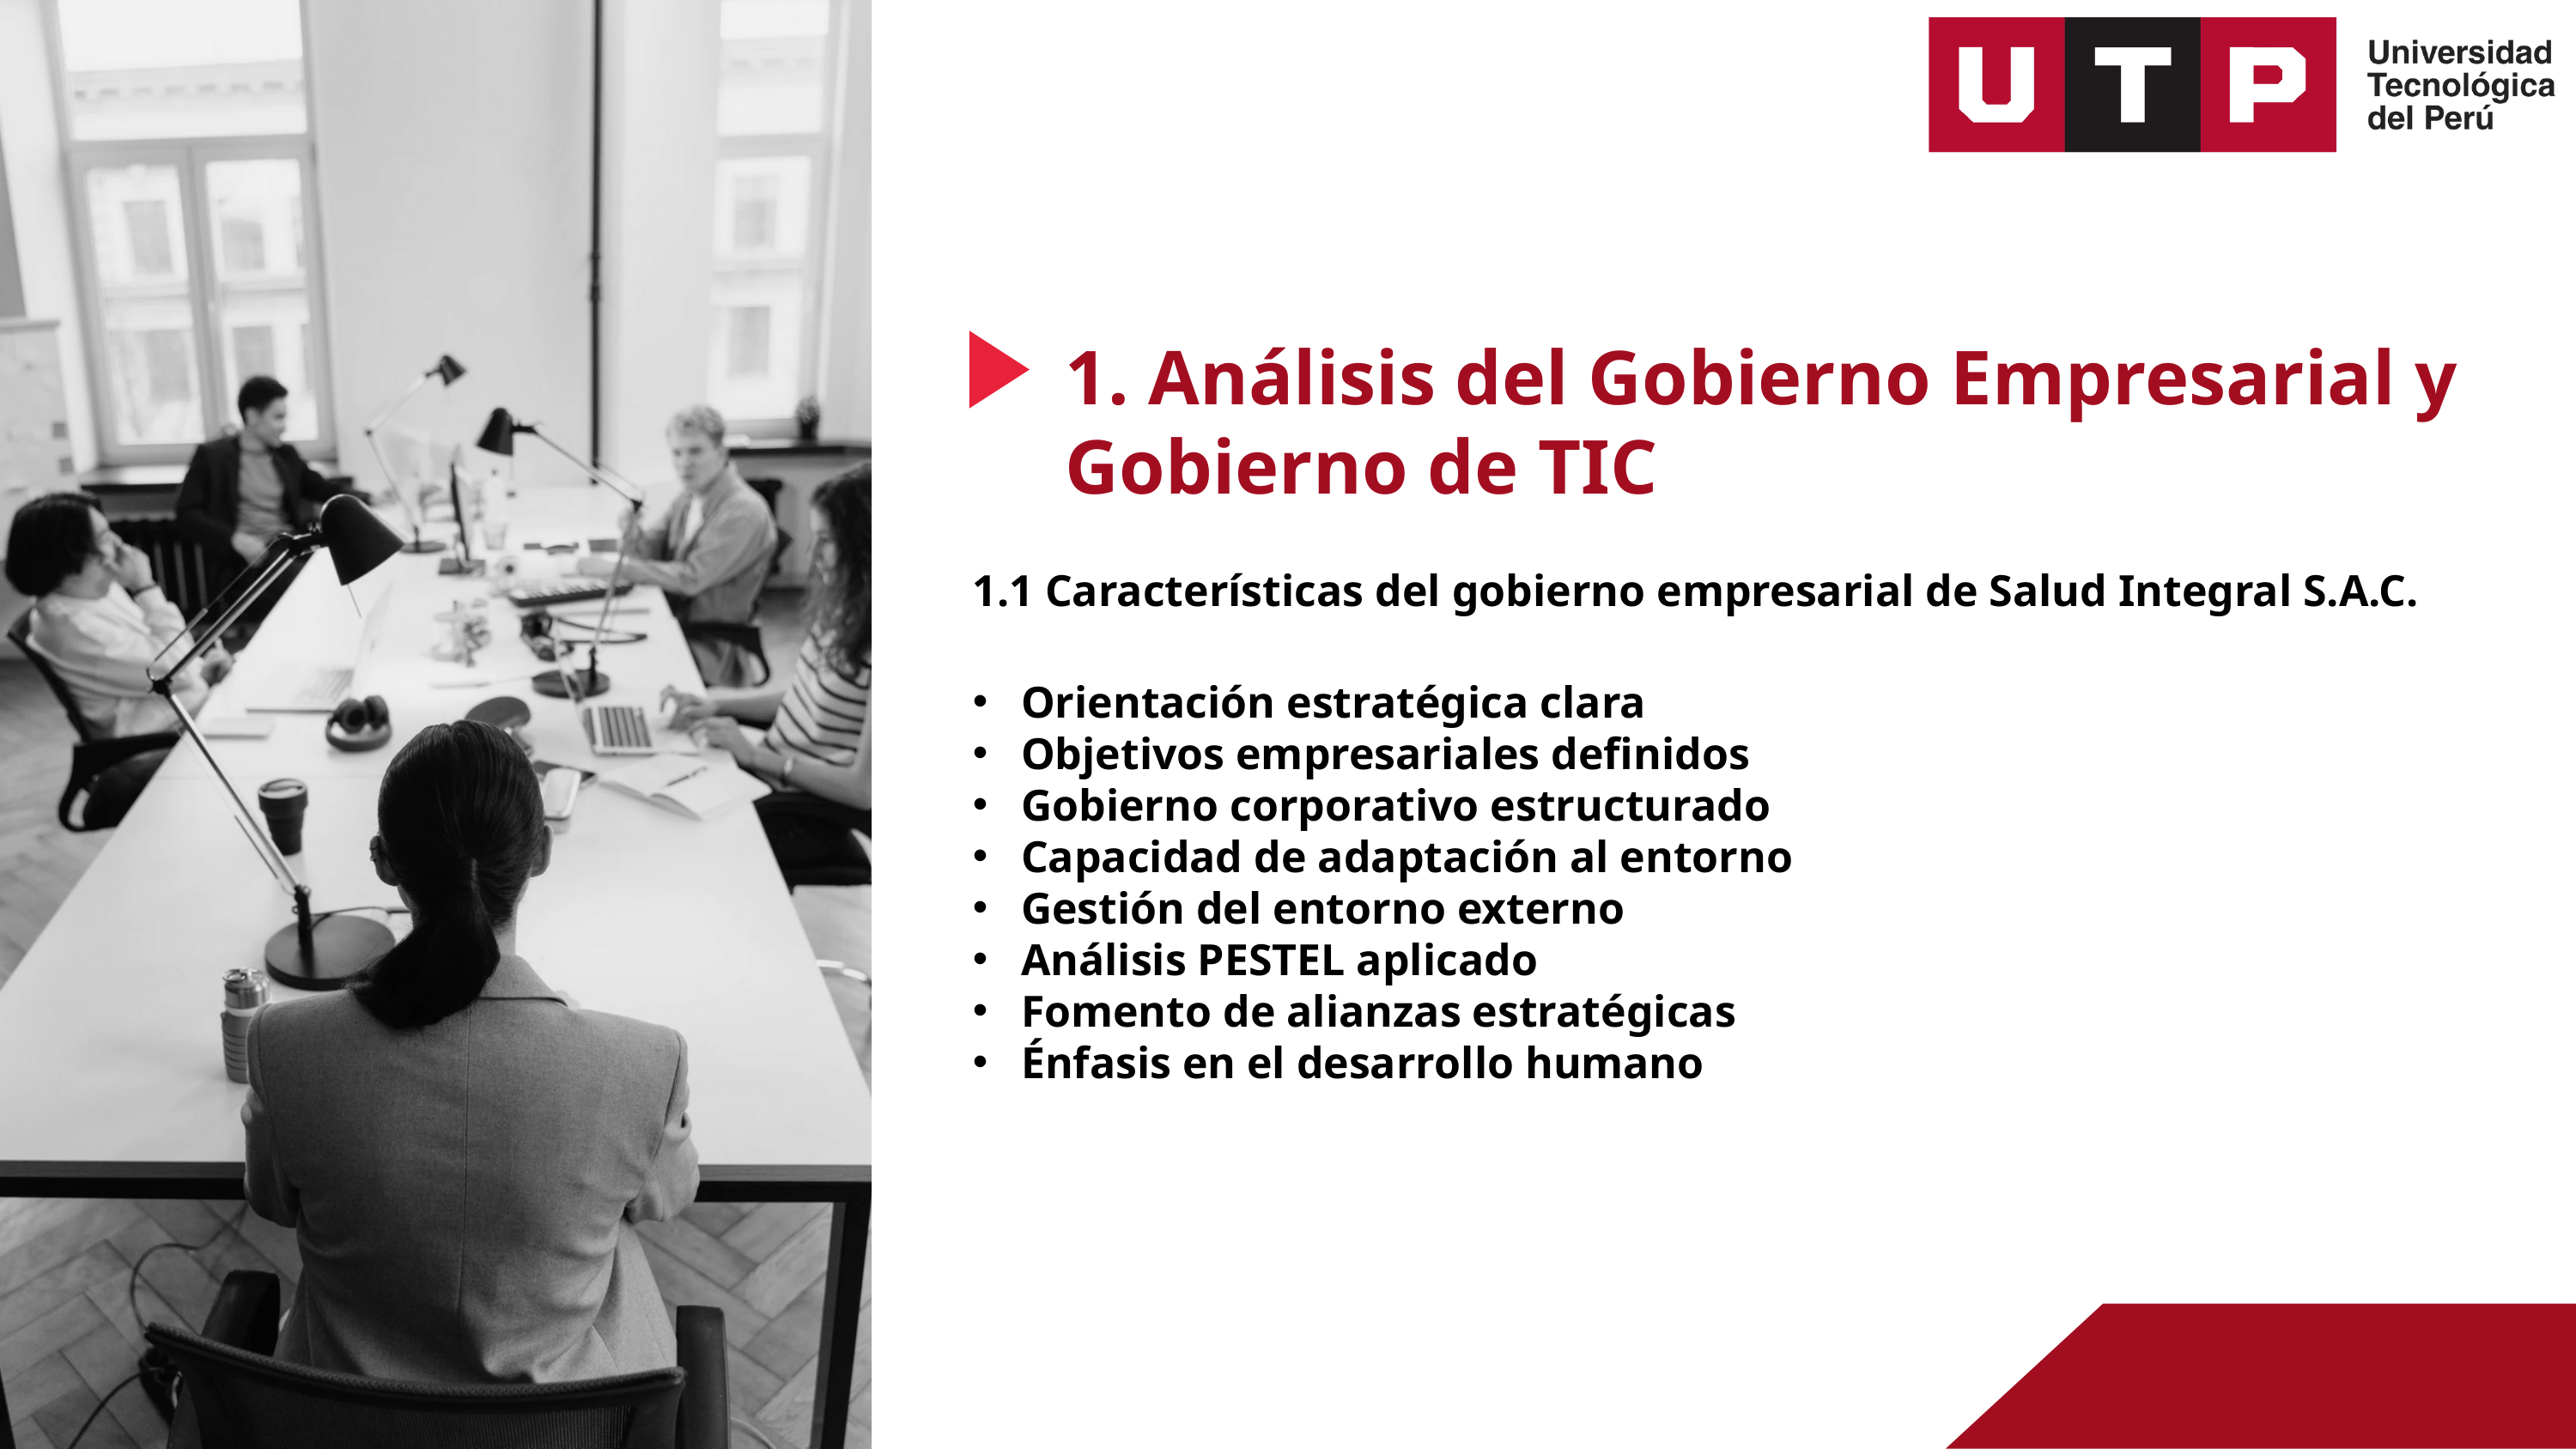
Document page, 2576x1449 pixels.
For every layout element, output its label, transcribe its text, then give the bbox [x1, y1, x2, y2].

text_box [0, 0, 872, 1449]
text_box [1893, 0, 2574, 185]
text_box 1. Análisis del Gobierno Empresarial y Gobierno de TIC [1065, 330, 2490, 510]
text_box 1.1 Características del gobierno empresarial de Salud Integral S.A.C. Orientación estratégica clara Objetivos empresariales definidos Gobierno corporativo estructurado Capacidad de adaptación al entorno Gestión del entorno externo Análisis PESTEL aplicado Fomento de alianzas estratégicas Énfasis en el desarrollo humano [972, 554, 2535, 1149]
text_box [960, 339, 1039, 400]
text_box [1945, 1303, 2576, 1449]
